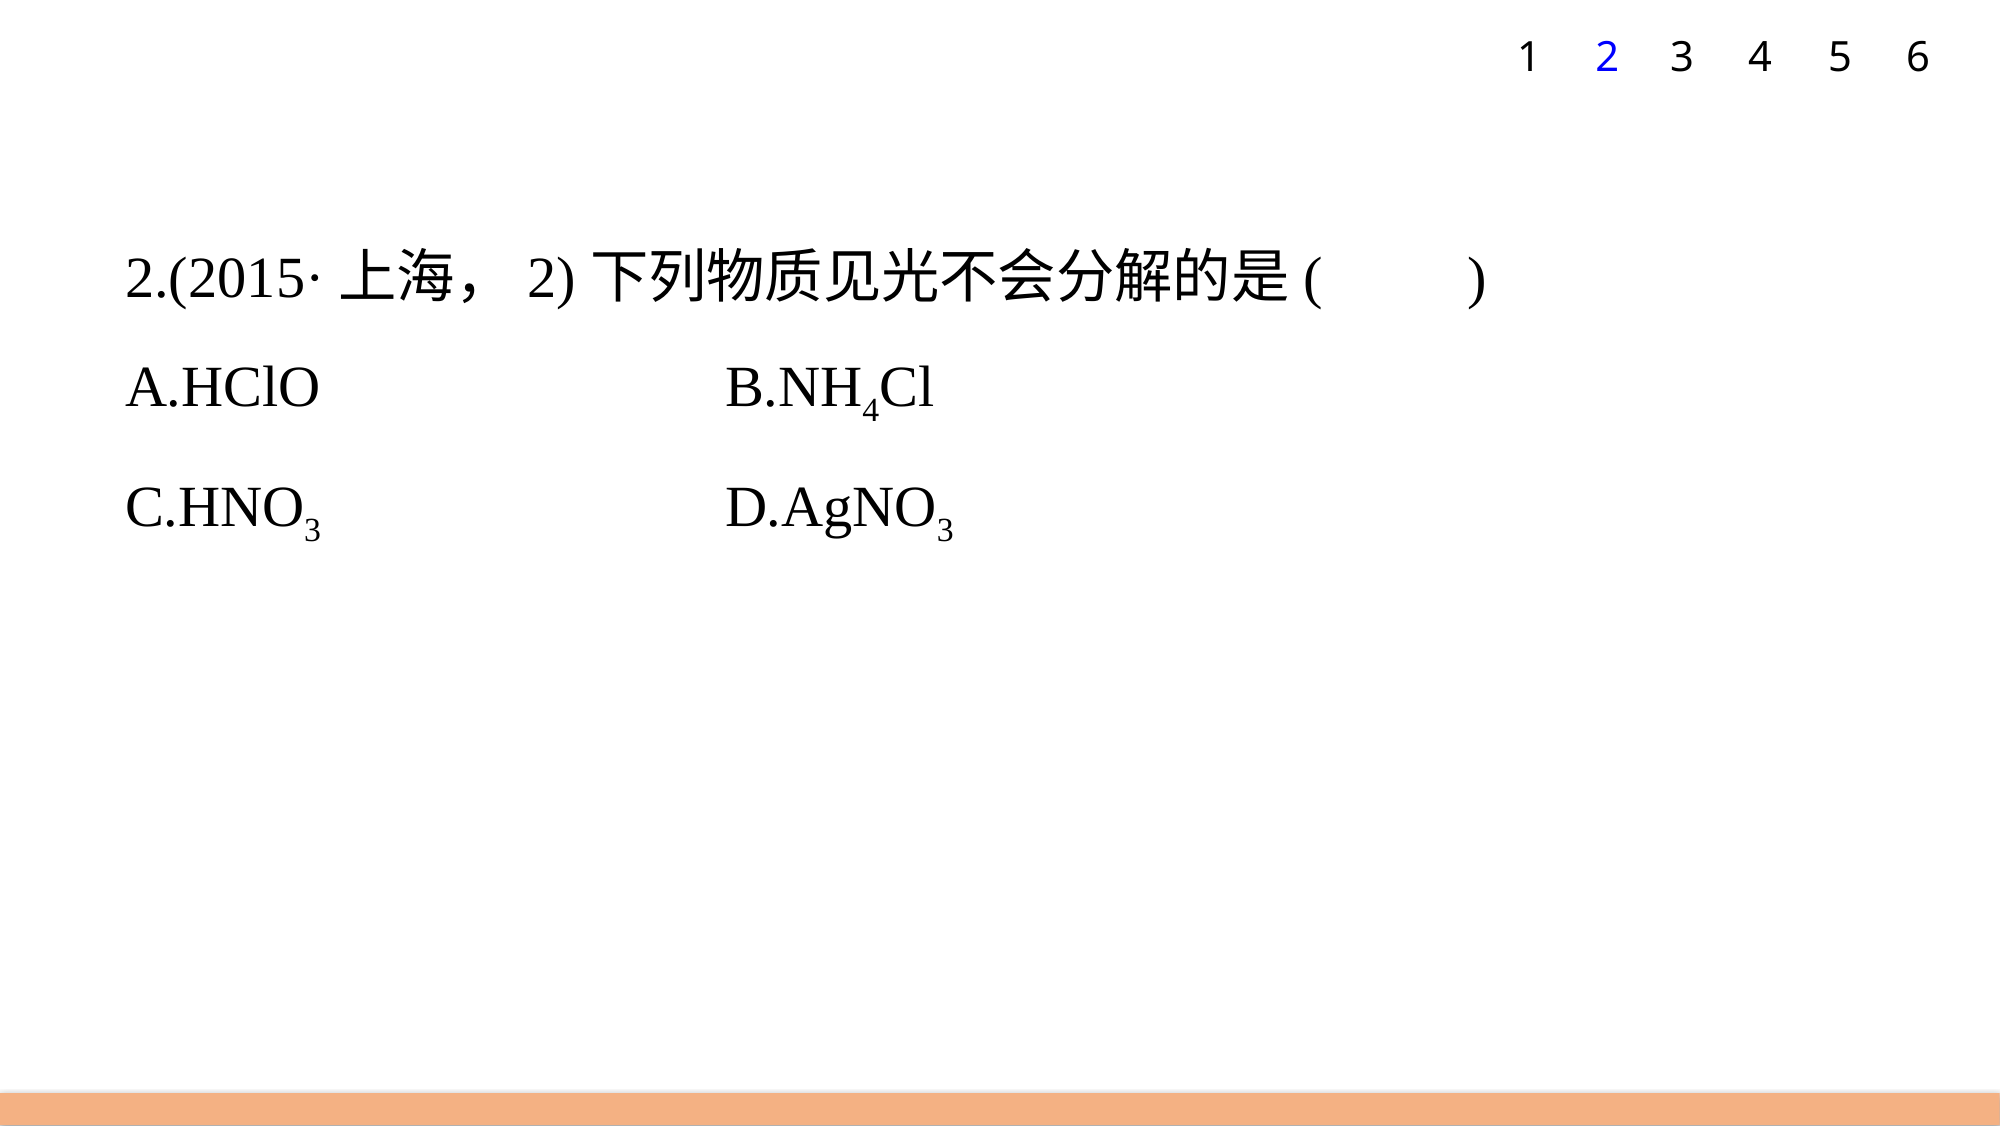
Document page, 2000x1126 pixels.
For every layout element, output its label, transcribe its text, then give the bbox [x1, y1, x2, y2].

text_box 4 [1727, 7, 1793, 102]
text_box [0, 1092, 2000, 1126]
text_box 2 [1578, 7, 1640, 102]
text_box 3 [1656, 7, 1714, 102]
text_box 1 [1495, 7, 1562, 102]
text_box 6 [1885, 7, 1951, 102]
text_box 5 [1814, 7, 1873, 102]
text_box 2.(2015·上海，2)下列物质见光不会分解的是( ) A.HClO B.NH4Cl C.HNO3 D.AgNO3 [110, 196, 1881, 556]
